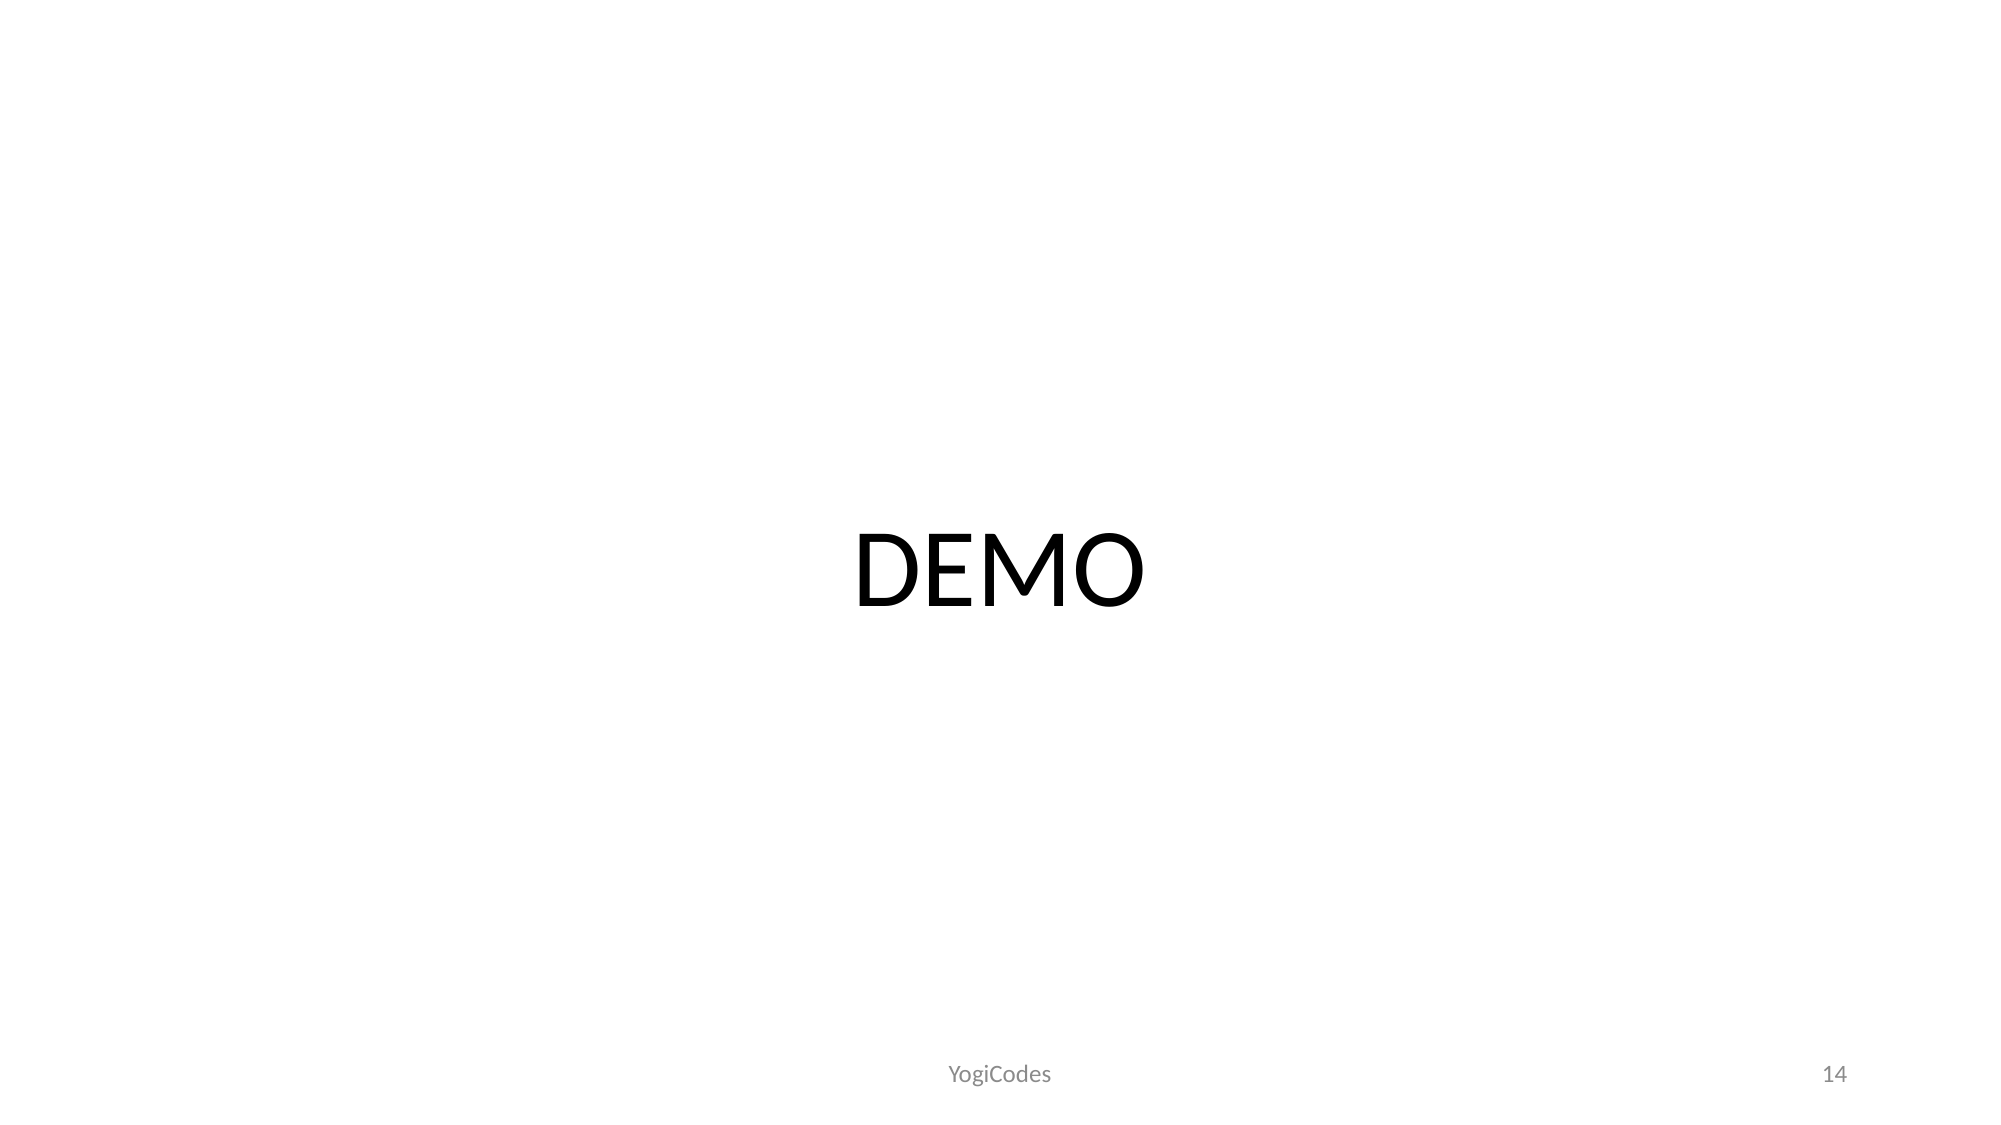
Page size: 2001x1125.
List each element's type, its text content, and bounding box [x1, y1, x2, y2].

footer YogiCodes [662, 1042, 1338, 1103]
text_box DEMO [837, 486, 1163, 637]
slide_number 14 [1412, 1042, 1863, 1103]
